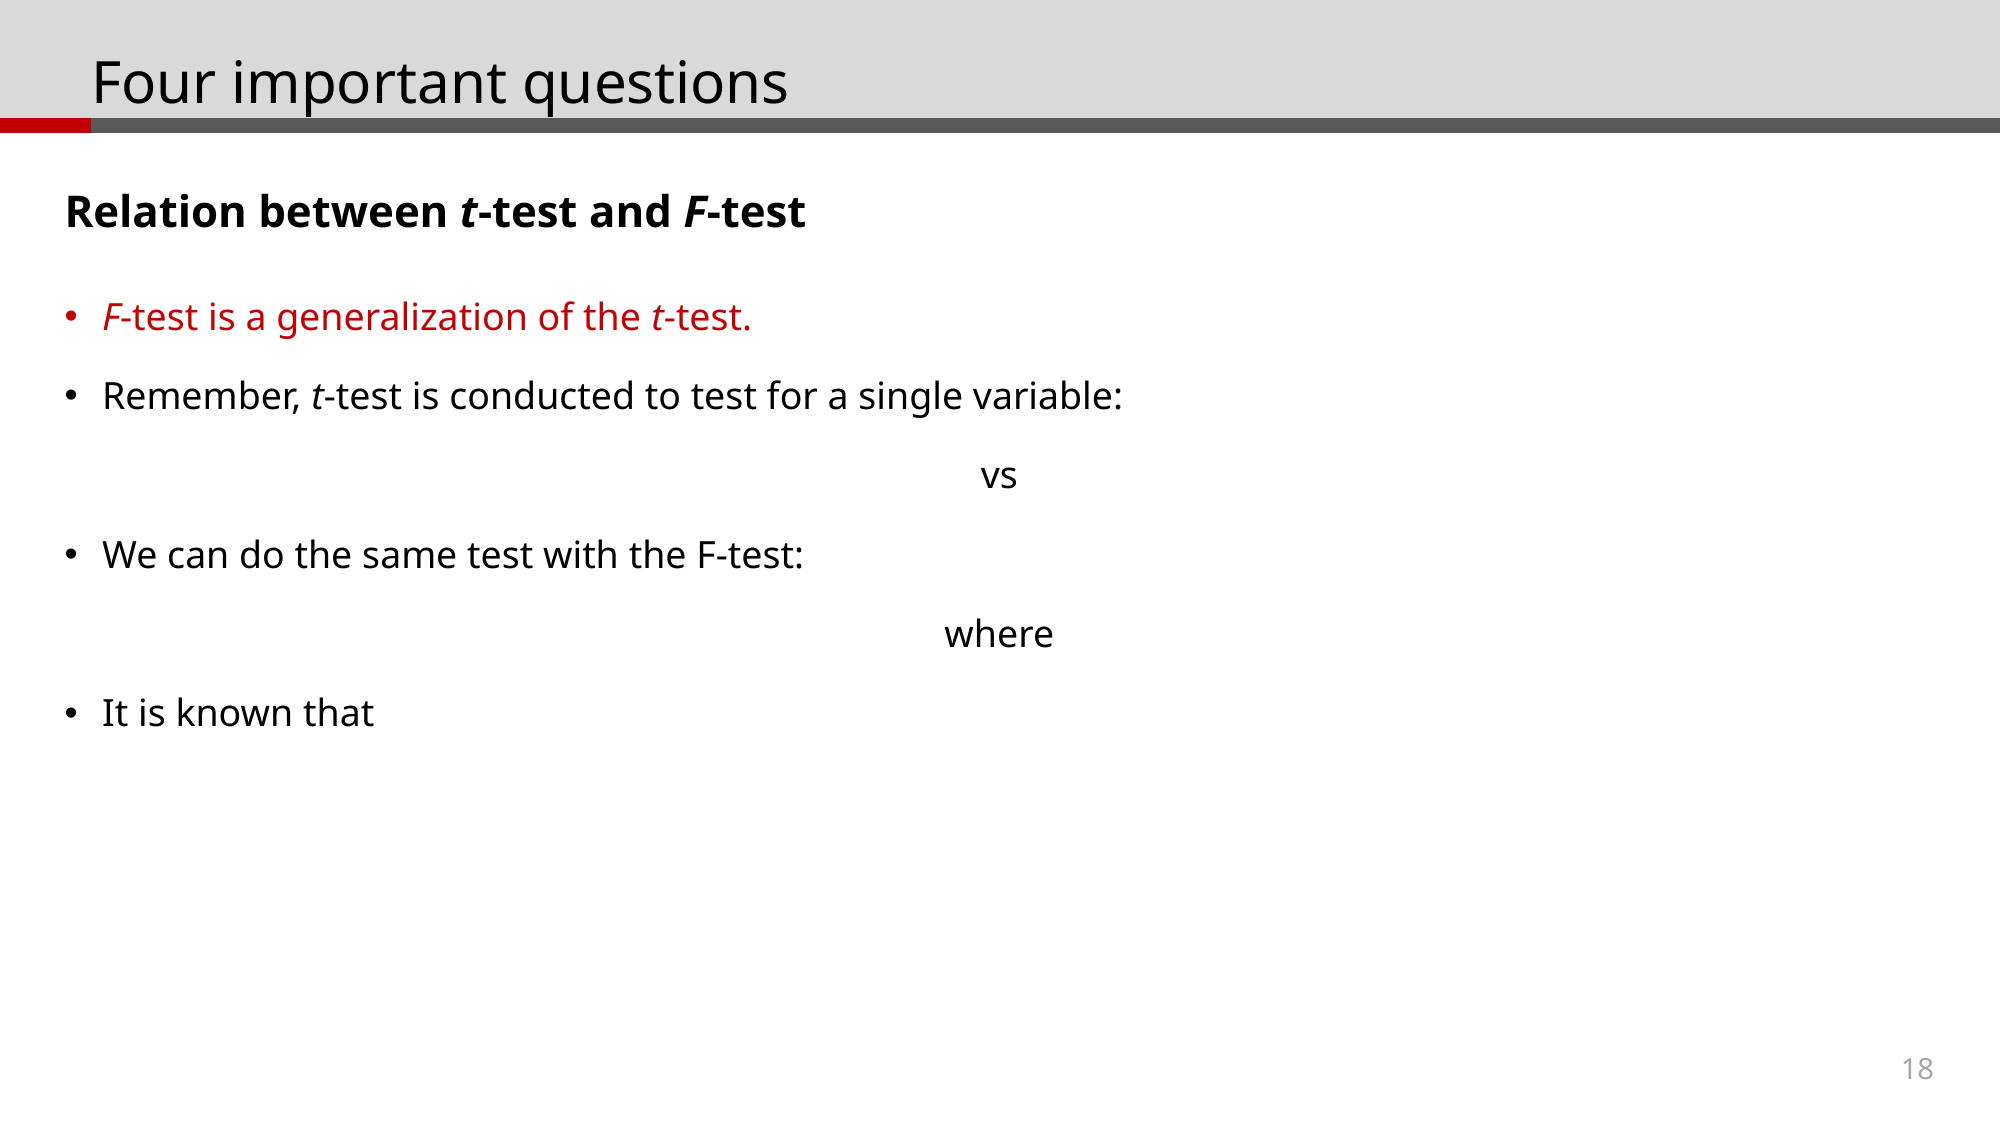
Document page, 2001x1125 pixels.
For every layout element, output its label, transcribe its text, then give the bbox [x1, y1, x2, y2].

slide_number 18 [1618, 1042, 1949, 1103]
title Four important questions [91, 0, 1949, 115]
list Relation between t-test and F-test [49, 181, 1949, 242]
